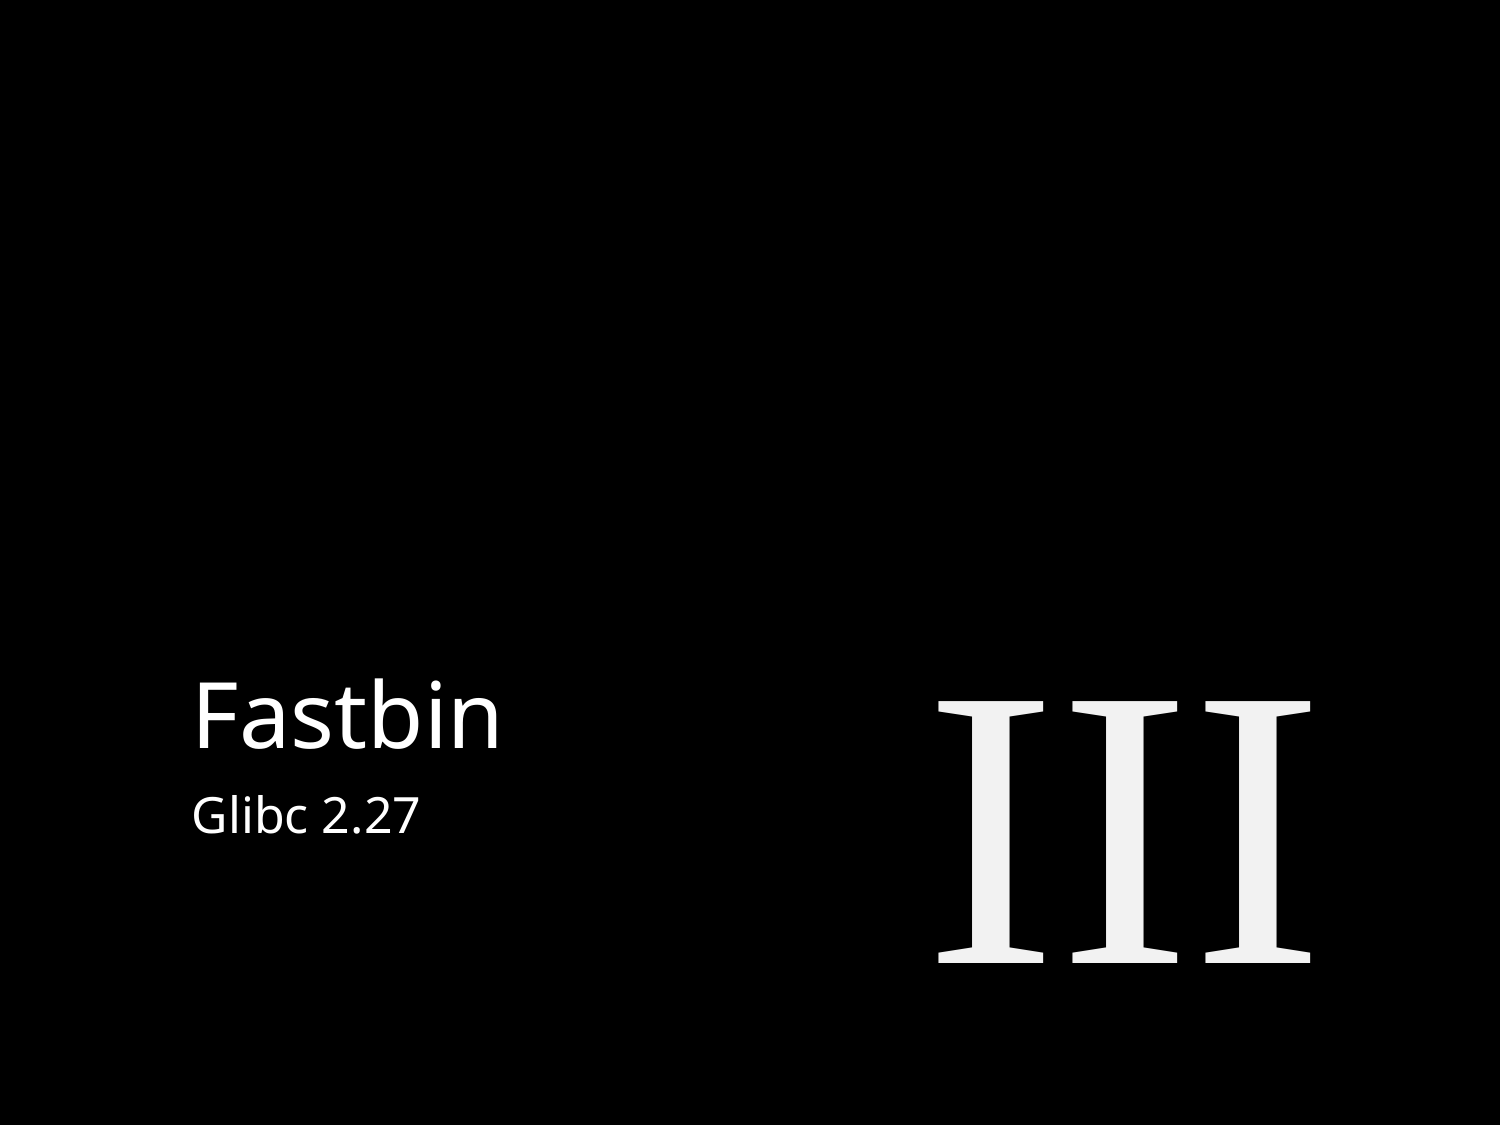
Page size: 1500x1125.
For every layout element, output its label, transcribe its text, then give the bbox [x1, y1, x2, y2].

text_box III [749, 556, 1500, 1051]
text_box Glibc 2.27 [177, 775, 749, 851]
text_box Fastbin [177, 649, 749, 775]
